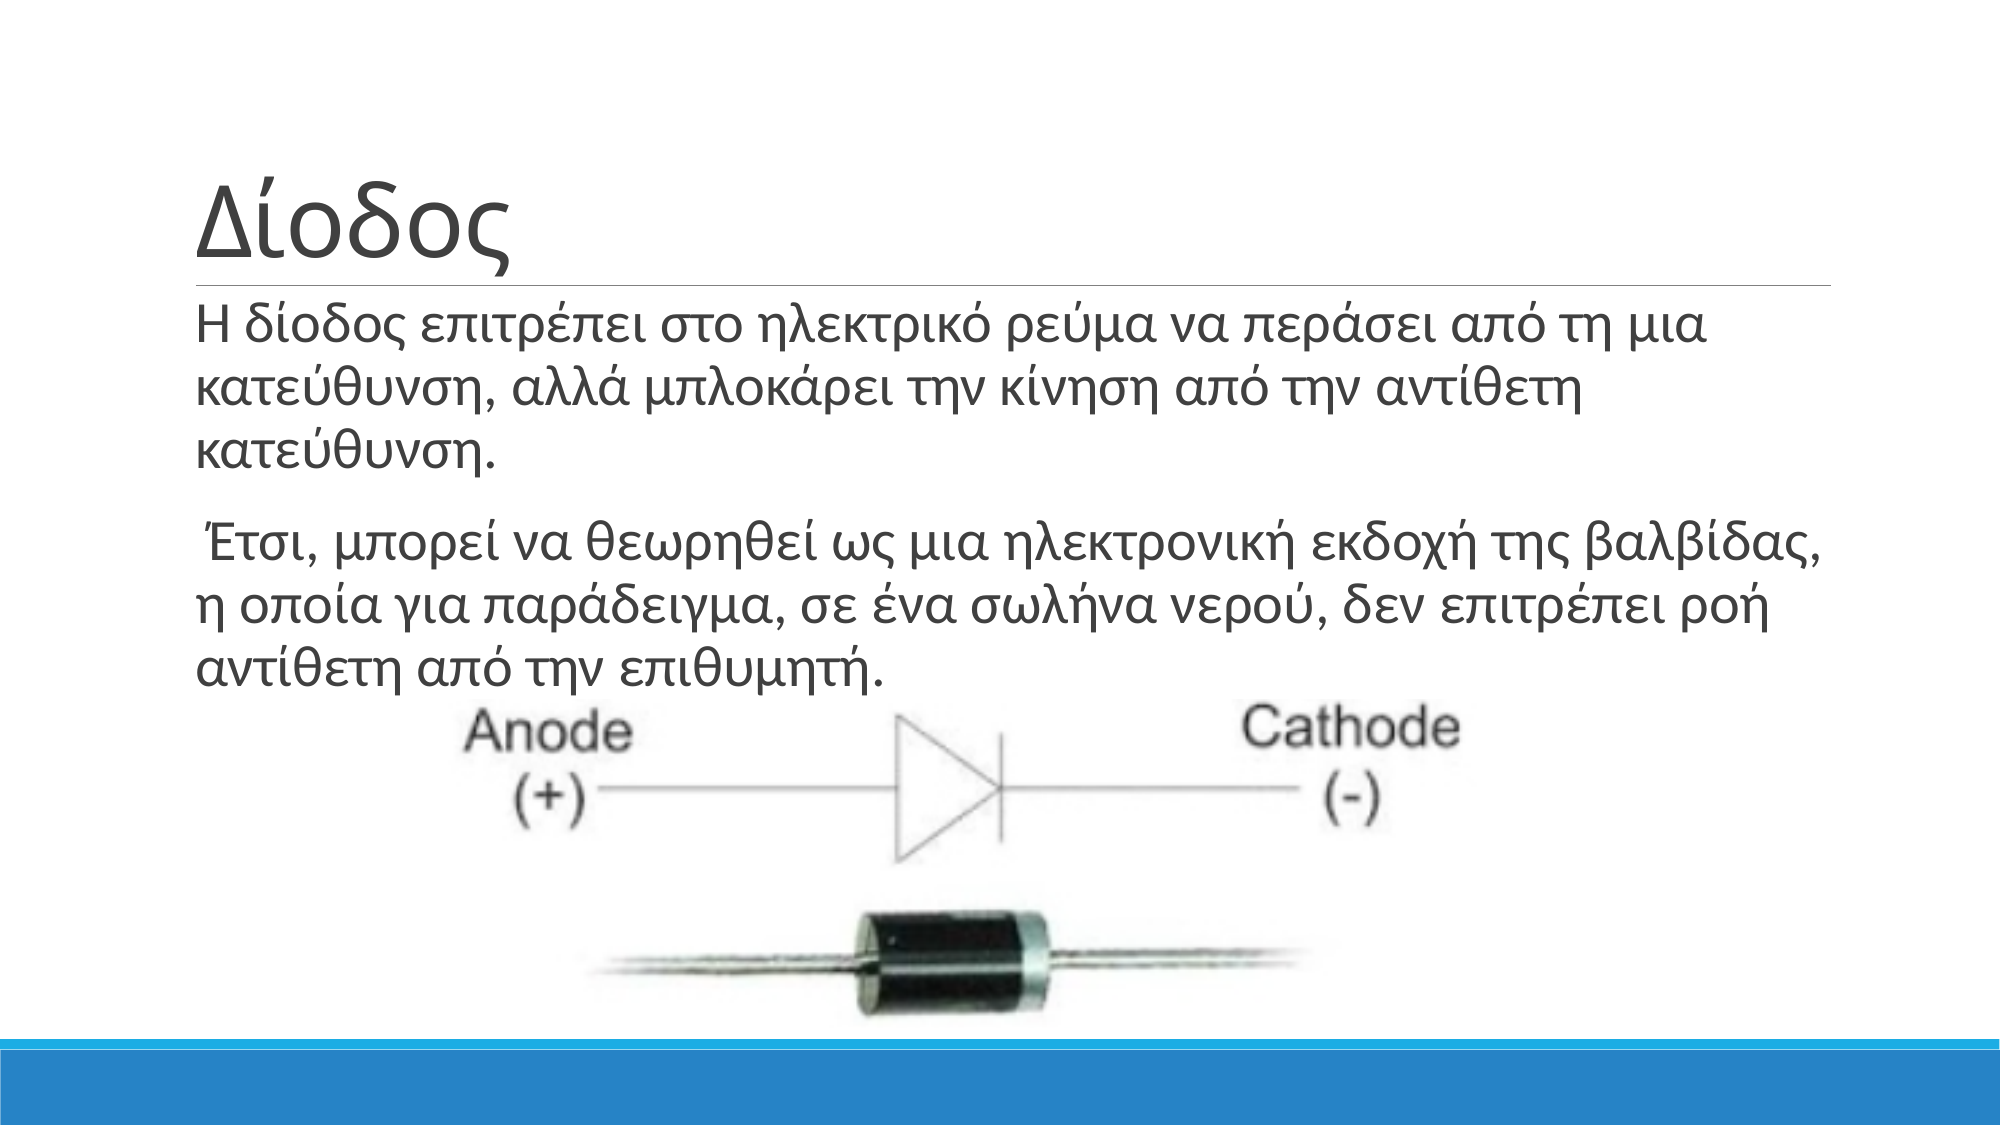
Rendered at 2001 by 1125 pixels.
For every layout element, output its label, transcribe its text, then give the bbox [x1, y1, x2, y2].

list Η δίοδος επιτρέπει στο ηλεκτρικό ρεύμα να περάσει από τη μια κατεύθυνση, αλλά μπλοκάρει την κίνηση από την αντίθετη κατεύθυνση. Έτσι, μπορεί να θεωρηθεί ως μια ηλεκτρονική εκδοχή της βαλβίδας, η οποία για παράδειγμα, σε ένα σωλήνα νερού, δεν επιτρέπει ροή αντίθετη από την επιθυμητή. [180, 285, 1830, 716]
title Δίοδος [180, 47, 1830, 285]
picture [423, 698, 1587, 1028]
